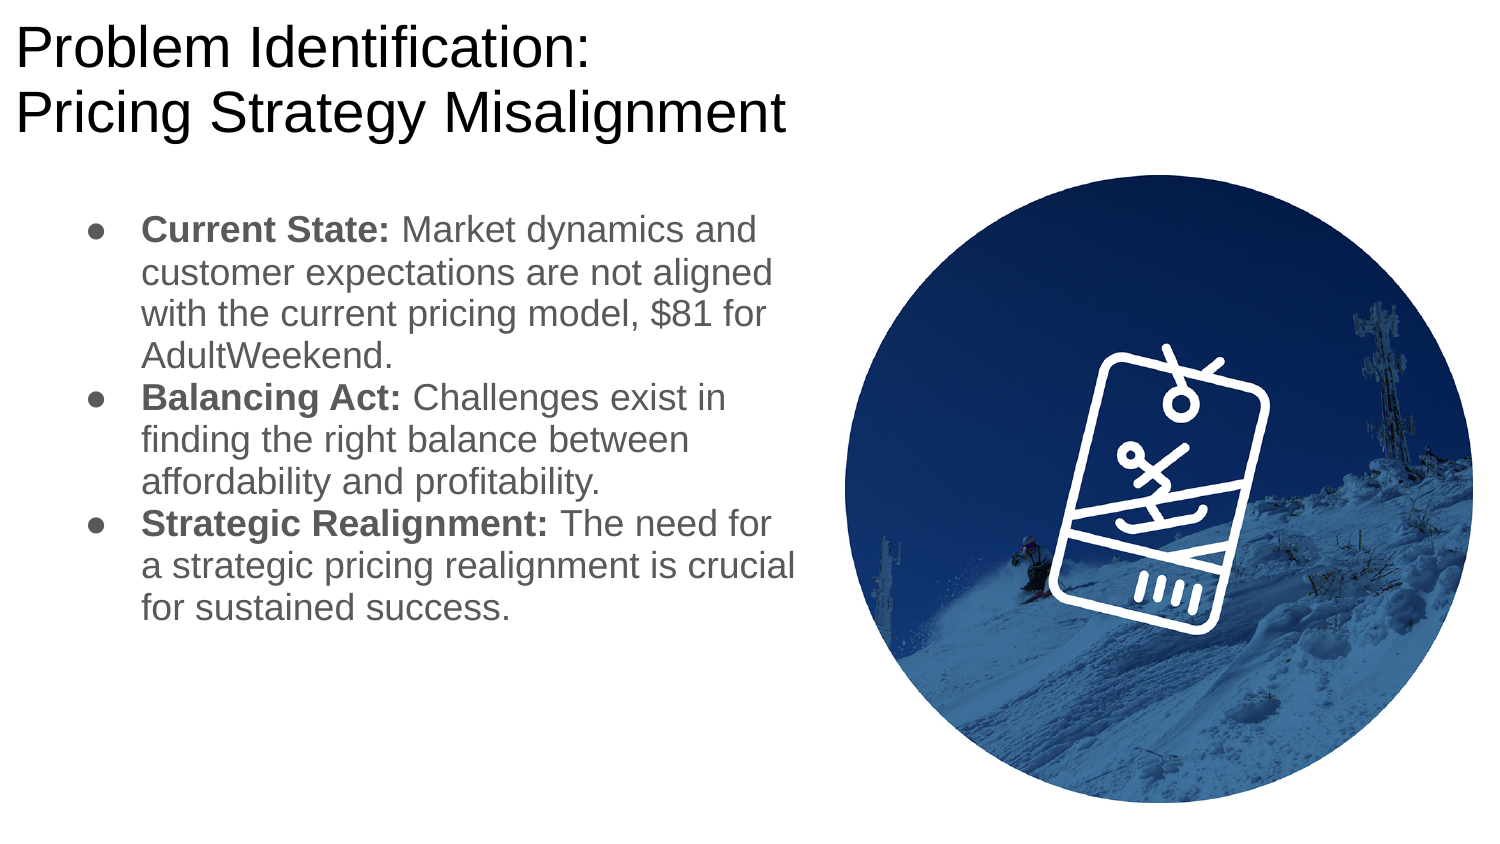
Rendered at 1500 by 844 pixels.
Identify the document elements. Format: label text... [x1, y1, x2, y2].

list Current State: Market dynamics and customer expectations are not aligned with the current pricing model, $81 for AdultWeekend. Balancing Act: Challenges exist in finding the right balance between affordability and profitability. Strategic Realignment: The need for a strategic pricing realignment is crucial for sustained success. [51, 193, 814, 755]
picture [845, 175, 1473, 803]
title Problem Identification: Pricing Strategy Misalignment [0, 0, 1398, 161]
